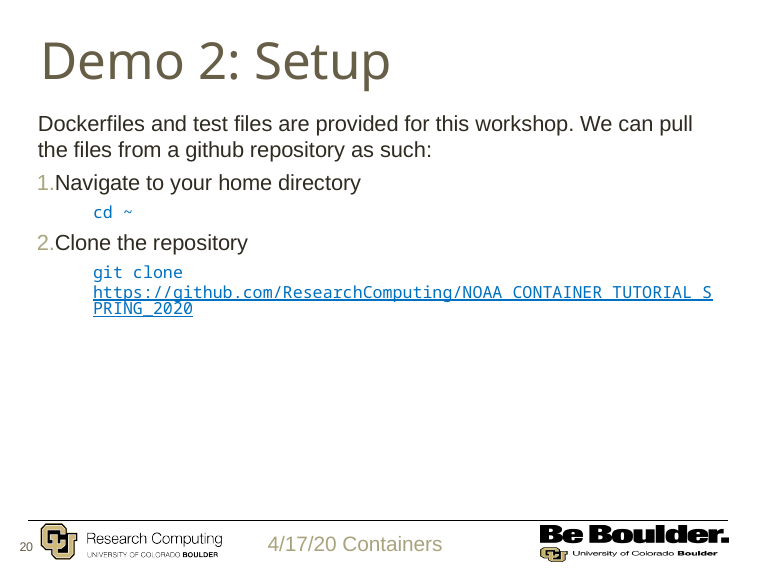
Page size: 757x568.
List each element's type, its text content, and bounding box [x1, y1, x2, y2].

text_box Dockerfiles and test files are provided for this workshop. We can pull the files from a github repository as such: Navigate to your home directory cd ~ Clone the repository git clone https://github.com/ResearchComputing/NOAA_CONTAINER_TUTORIAL_SPRING_2020 [36, 102, 716, 305]
title Demo 2: Setup [40, 28, 686, 102]
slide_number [265, 530, 489, 556]
picture [540, 525, 729, 562]
slide_number 20 [15, 539, 35, 562]
picture [40, 523, 222, 560]
